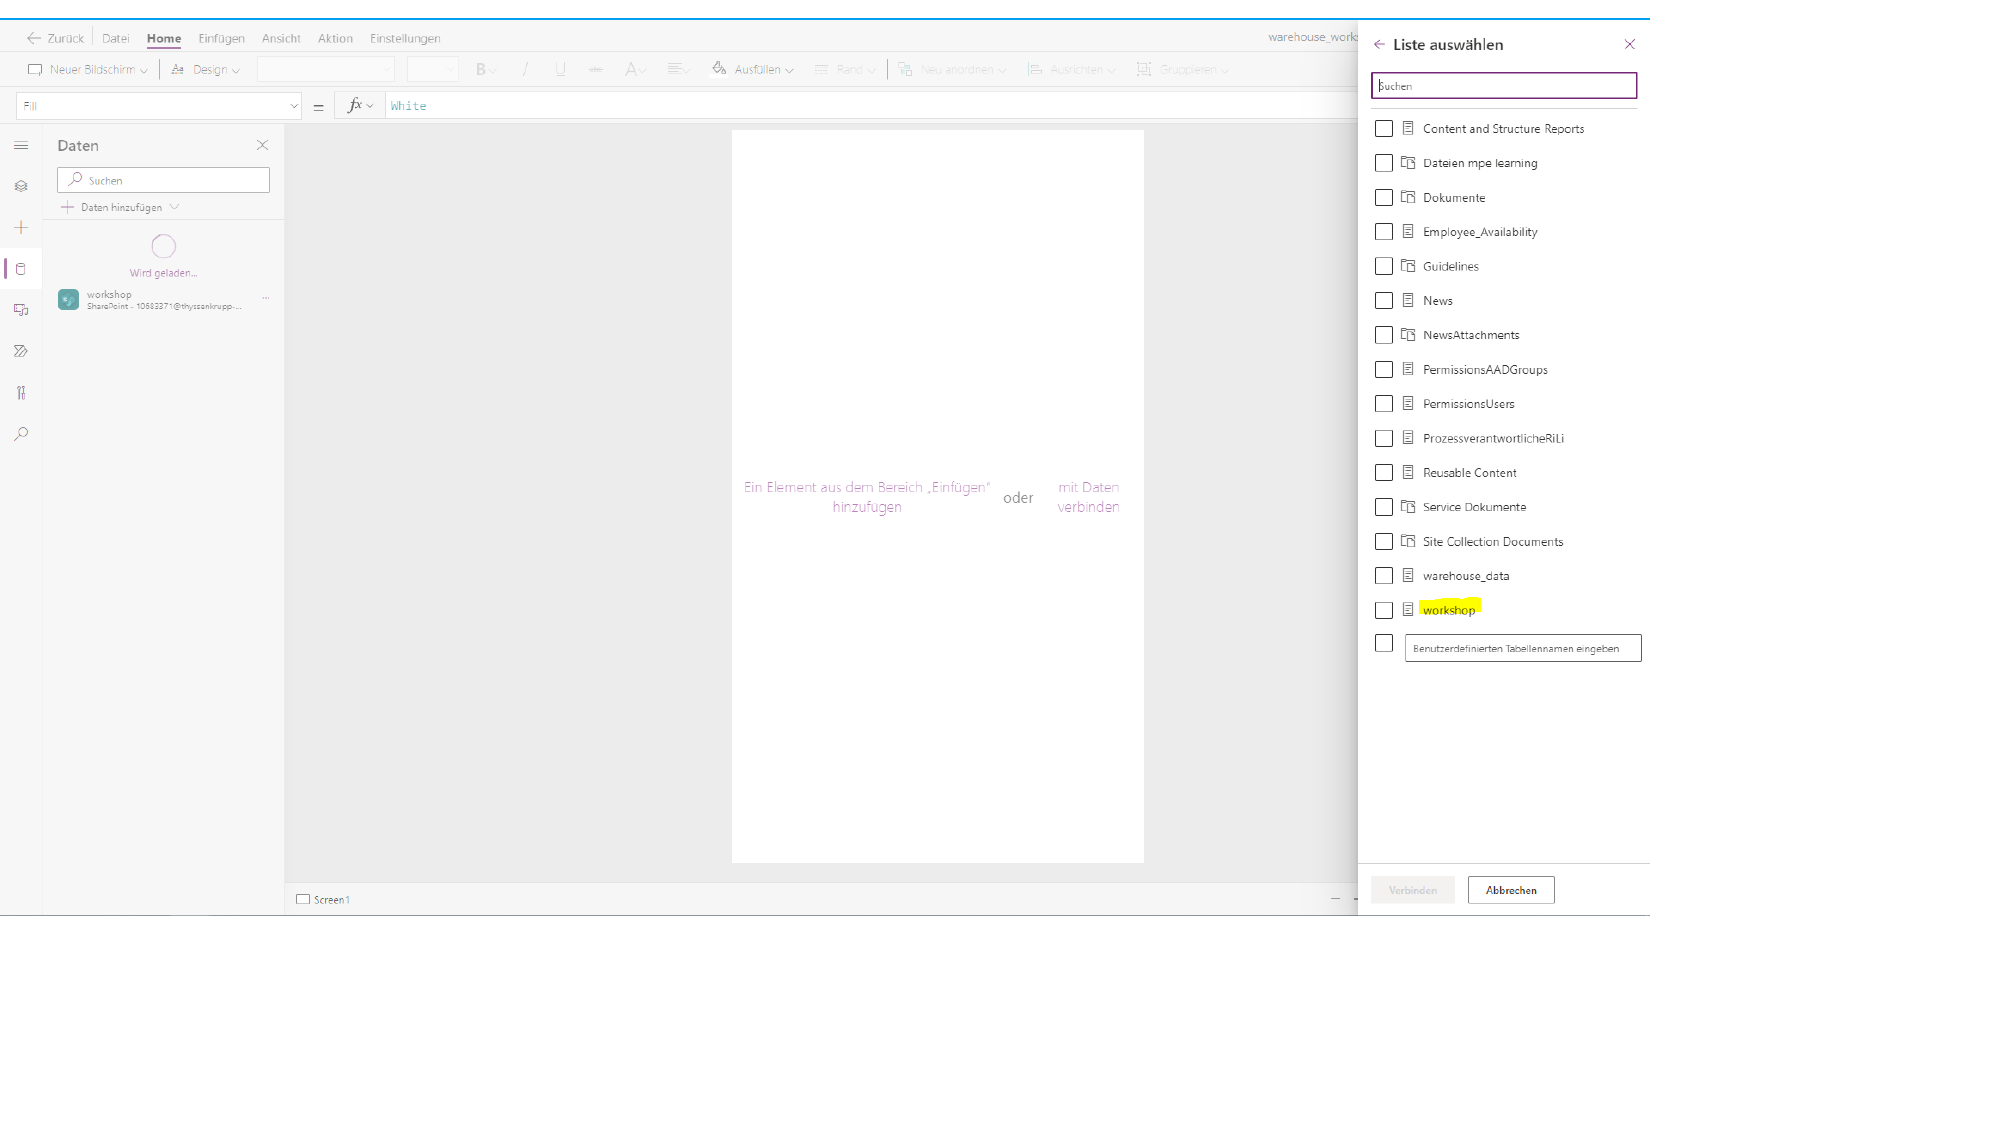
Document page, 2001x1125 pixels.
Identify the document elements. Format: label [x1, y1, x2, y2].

picture [0, 21, 1651, 917]
